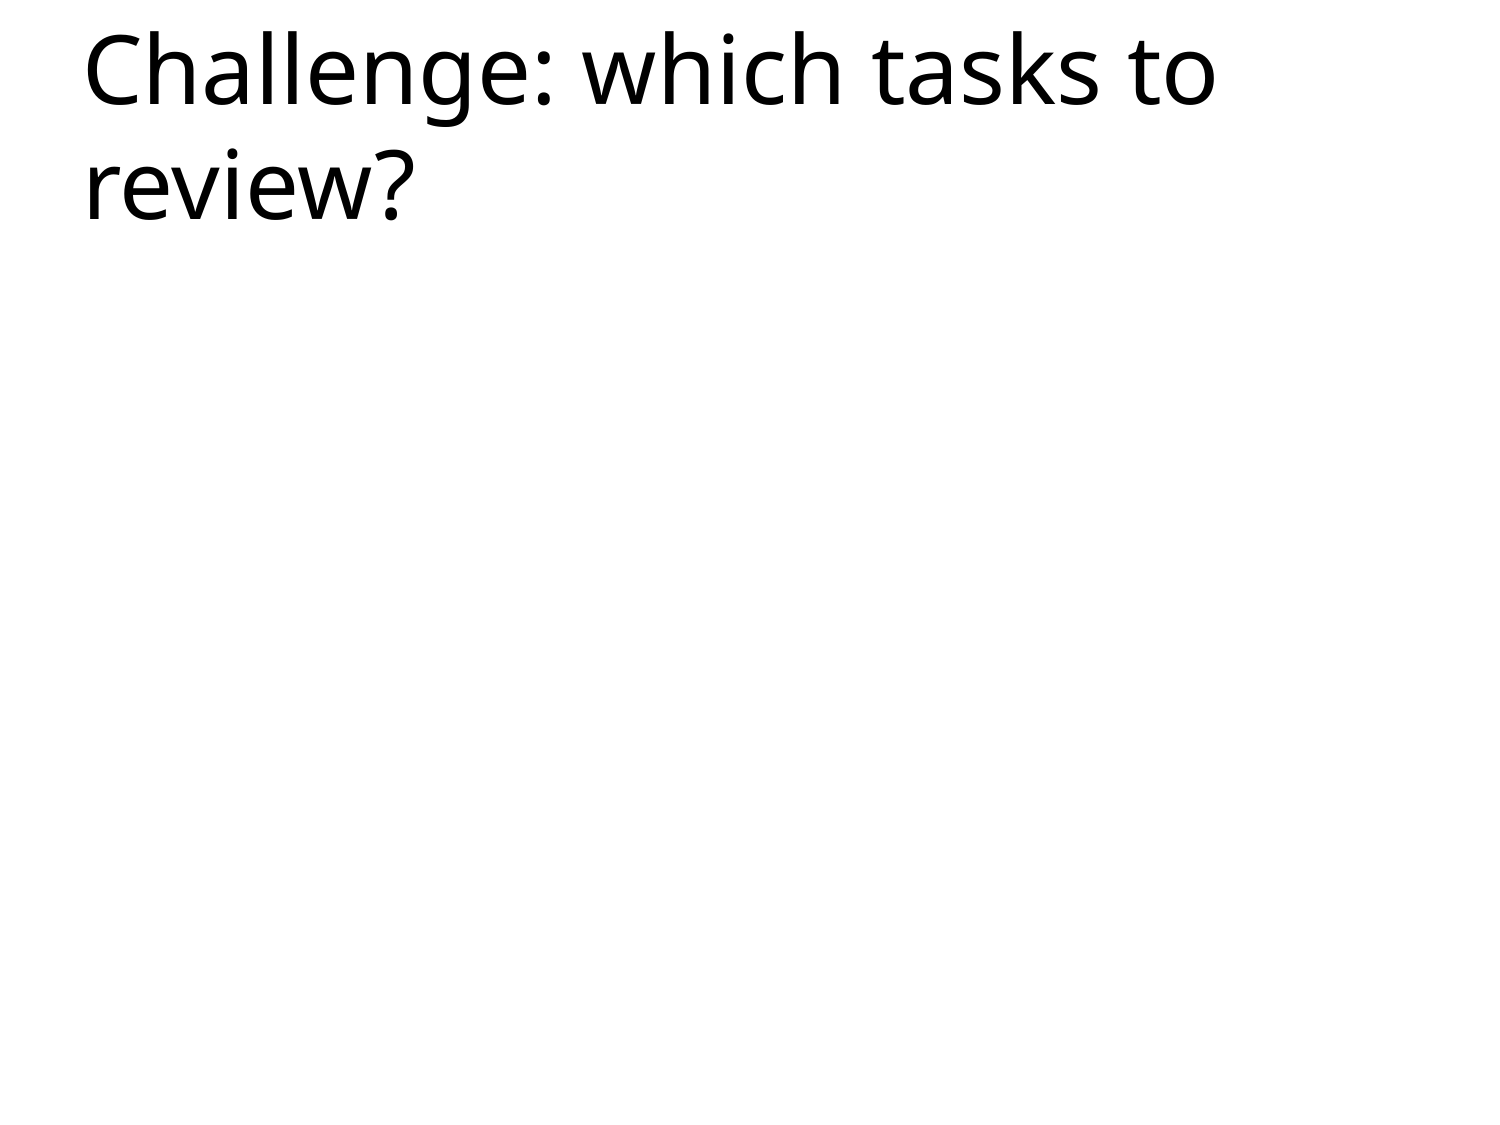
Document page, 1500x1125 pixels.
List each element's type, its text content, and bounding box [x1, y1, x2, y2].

title Challenge: which tasks to review? [67, 29, 1418, 218]
